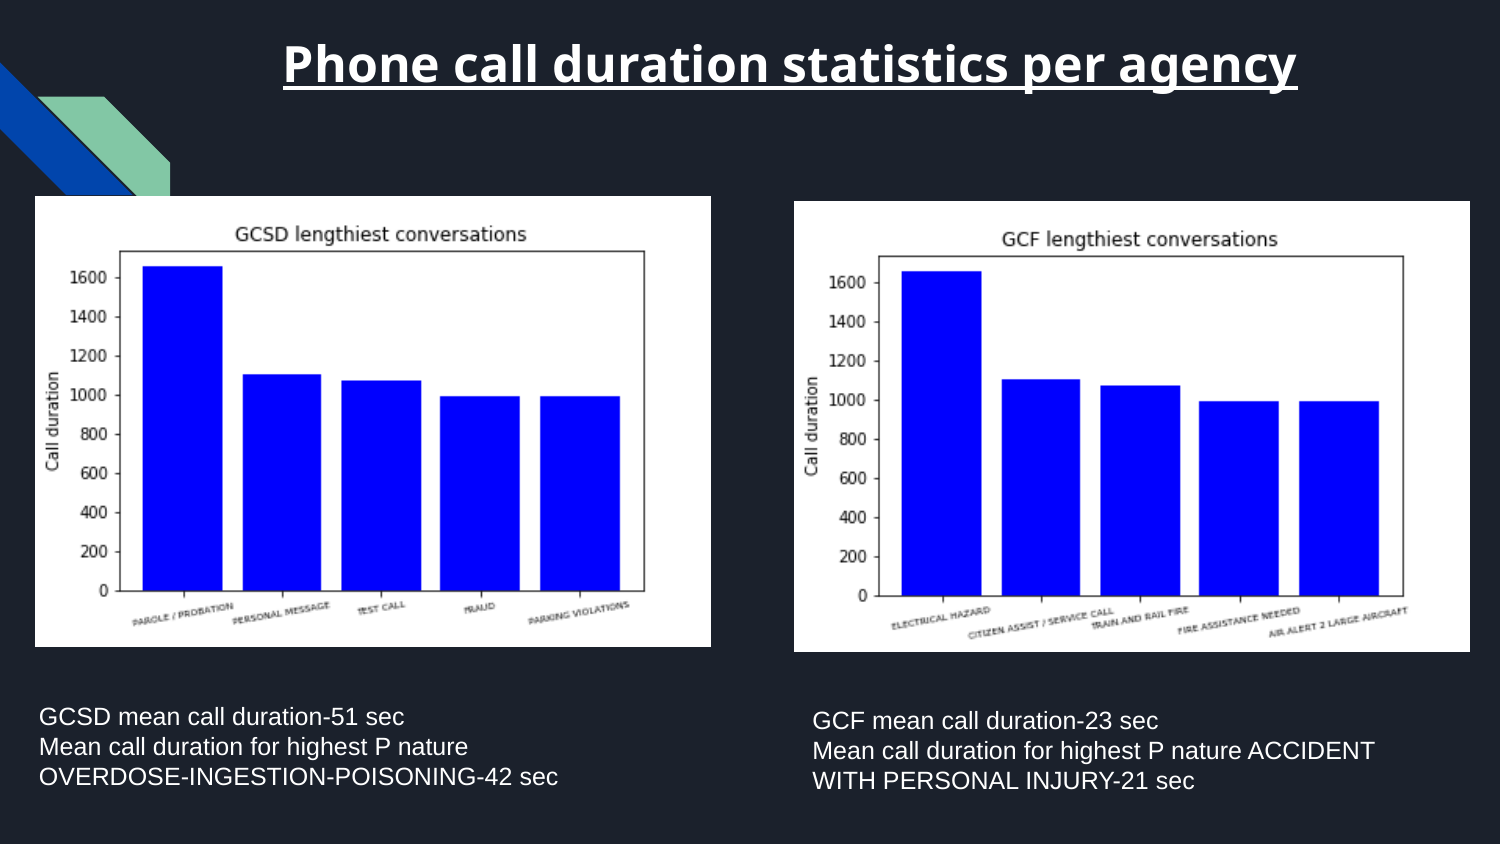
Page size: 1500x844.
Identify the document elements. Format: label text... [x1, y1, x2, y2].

picture [794, 201, 1470, 652]
text_box [794, 681, 1457, 844]
title Phone call duration statistics per agency [212, 9, 1368, 106]
text_box GCF mean call duration-23 sec Mean call duration for highest P nature ACCIDENT WITH PERSONAL INJURY-21 sec [797, 660, 1454, 824]
picture [34, 196, 711, 648]
list GCSD mean call duration-51 sec Mean call duration for highest P nature OVERDOSE-INGESTION-POISONING-42 sec [23, 126, 1488, 829]
